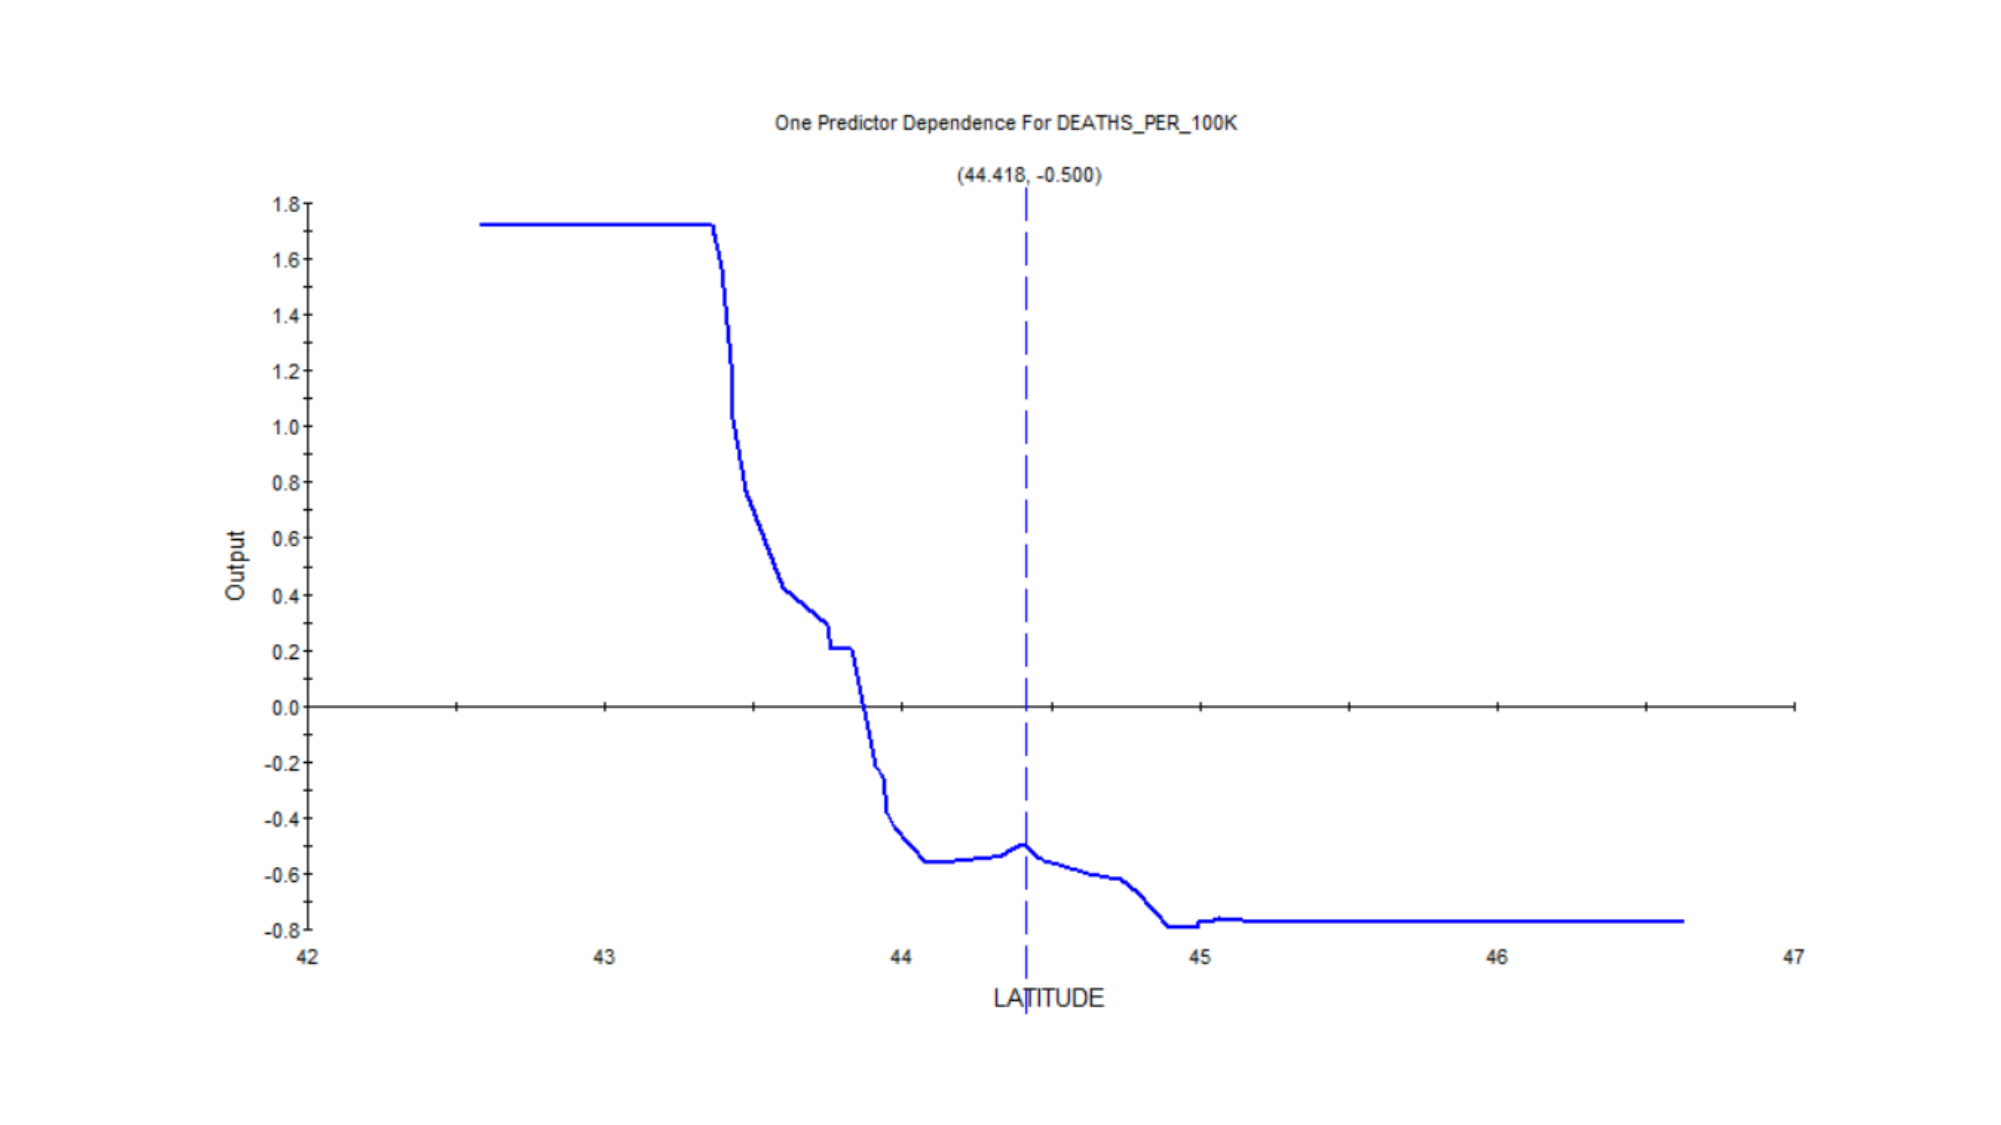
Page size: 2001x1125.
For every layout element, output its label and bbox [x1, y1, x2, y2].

picture [148, 96, 1872, 1040]
